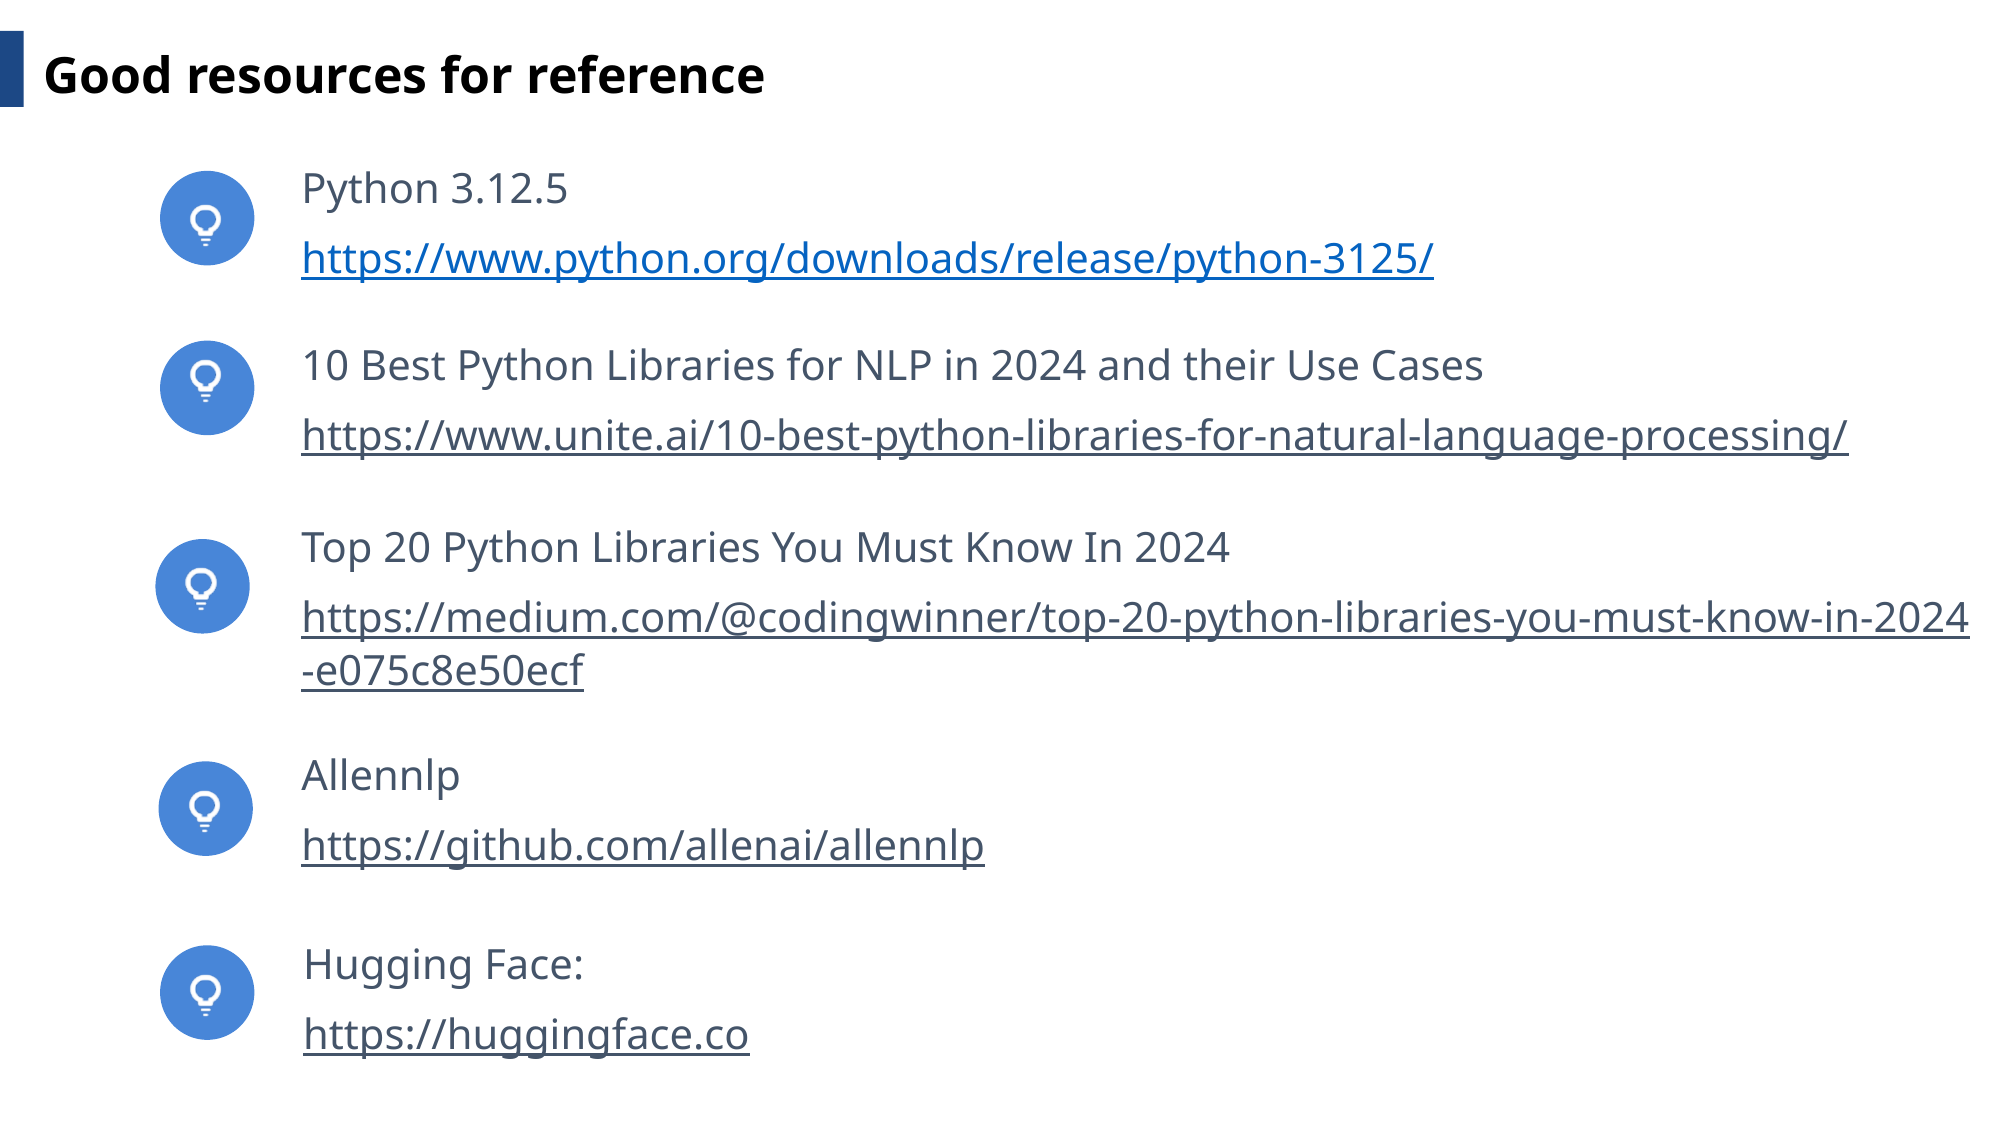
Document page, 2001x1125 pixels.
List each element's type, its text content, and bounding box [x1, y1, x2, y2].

text_box [160, 170, 255, 266]
text_box 10 Best Python Libraries for NLP in 2024 and their Use Cases https://www.unite.ai/10-best-python-libraries-for-natural-language-processing/ [301, 328, 1930, 466]
text_box [155, 539, 250, 634]
picture [177, 565, 226, 614]
picture [182, 972, 230, 1020]
text_box [160, 945, 255, 1040]
text_box [158, 761, 253, 856]
text_box [160, 340, 255, 436]
text_box Good resources for reference [28, 36, 924, 111]
text_box Allennlp https://github.com/allenai/allennlp [301, 739, 1722, 876]
text_box Hugging Face: https://huggingface.co [303, 928, 1723, 1065]
picture [182, 357, 230, 406]
text_box Python 3.12.5 https://www.python.org/downloads/release/python-3125/ [301, 152, 1722, 289]
picture [182, 202, 230, 250]
picture [180, 788, 229, 836]
text_box [0, 30, 24, 107]
text_box Top 20 Python Libraries You Must Know In 2024 https://medium.com/@codingwinner/top-20-python-libraries-you-must-know-in-2024-e075c8e50ecf [301, 510, 1978, 708]
